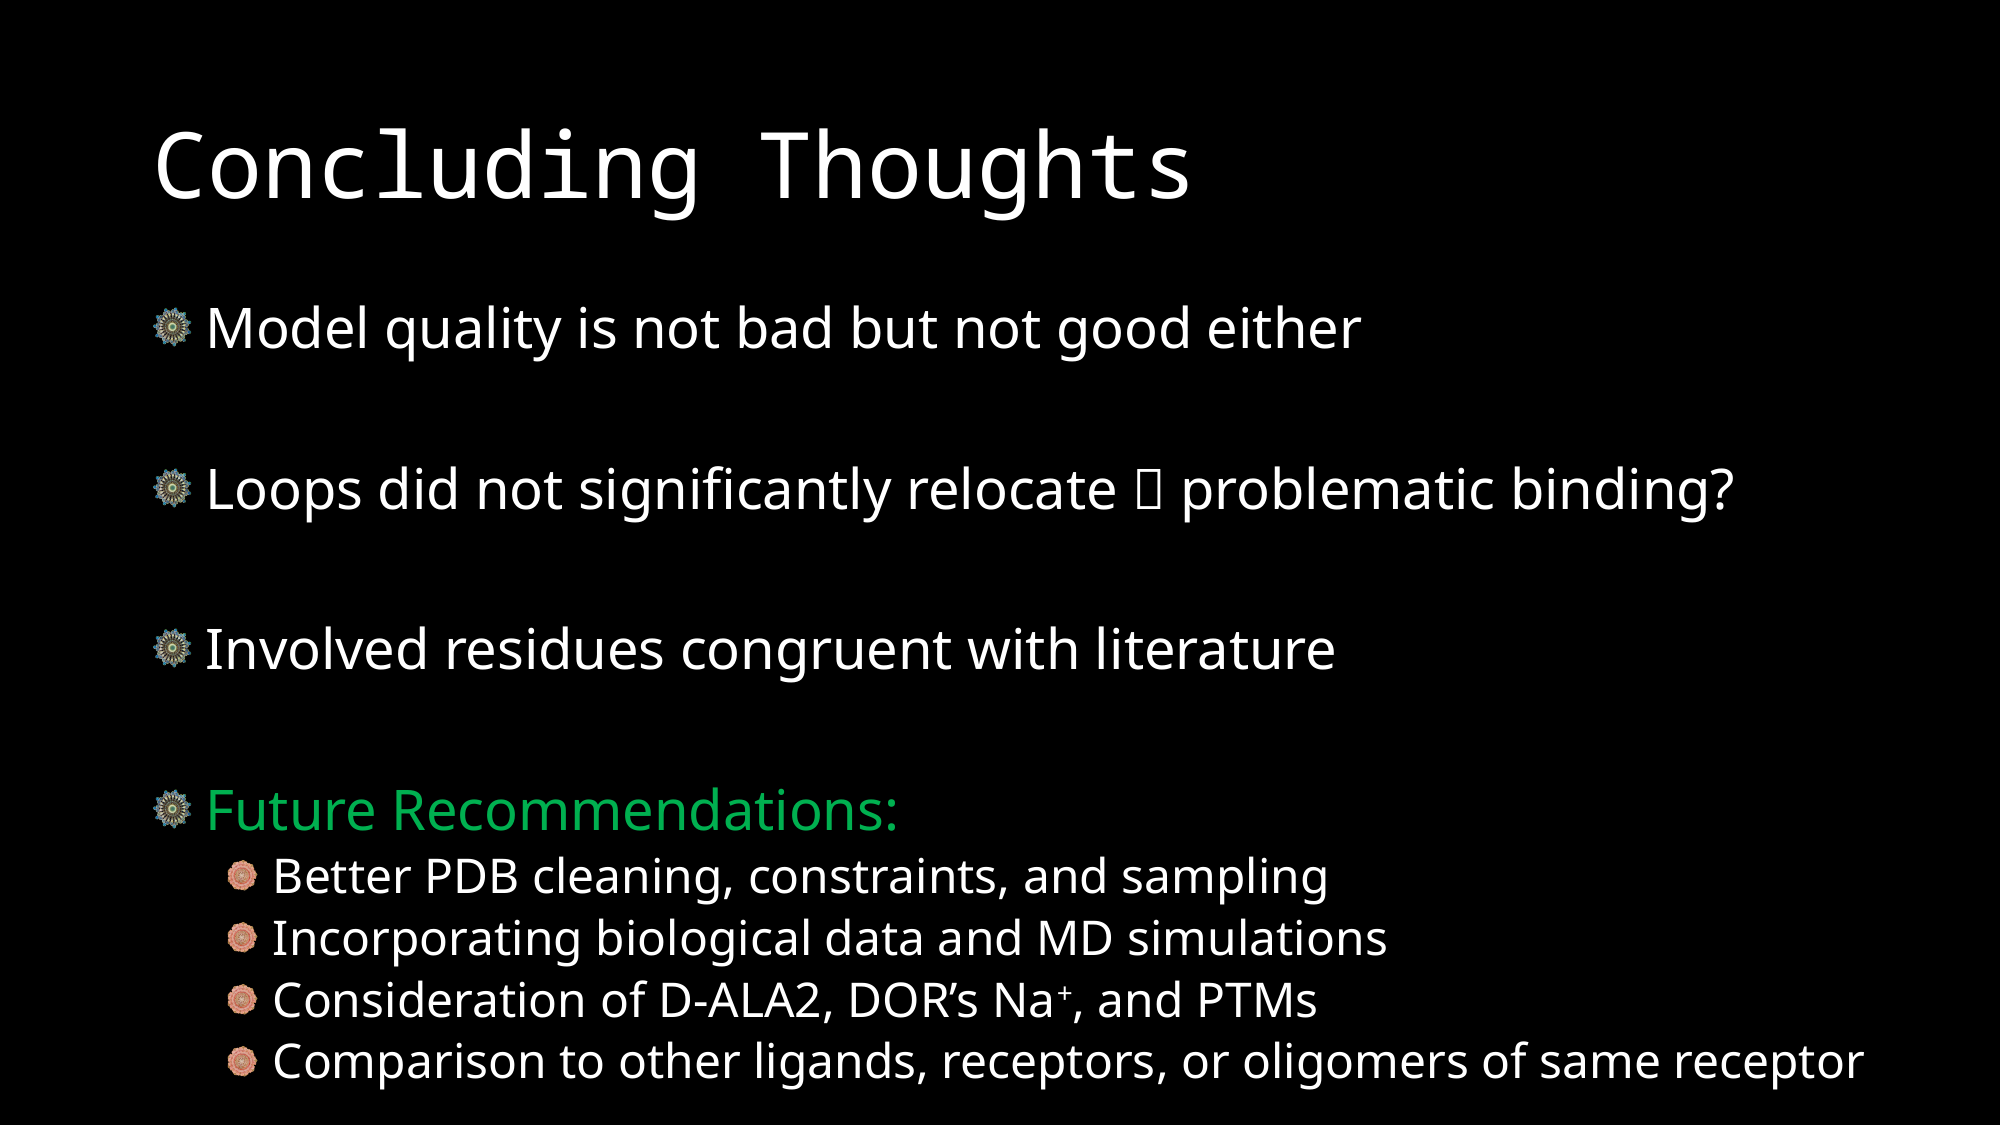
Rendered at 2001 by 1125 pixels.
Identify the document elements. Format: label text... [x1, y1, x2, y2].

picture [224, 857, 260, 893]
text_box Model quality is not bad but not good either Loops did not significantly relocate  problematic binding? Involved residues congruent with literature Future Recommendations: Better PDB cleaning, constraints, and sampling Incorporating biological data and MD simulations Consideration of D-ALA2, DOR’s Na+, and PTMs Comparison to other ligands, receptors, or oligomers of same receptor [137, 293, 1957, 1109]
picture [224, 981, 260, 1017]
picture [152, 306, 193, 348]
picture [224, 919, 260, 955]
title Concluding Thoughts [137, 59, 1863, 278]
picture [152, 788, 193, 830]
picture [152, 627, 193, 669]
picture [224, 1043, 260, 1079]
picture [152, 467, 193, 509]
